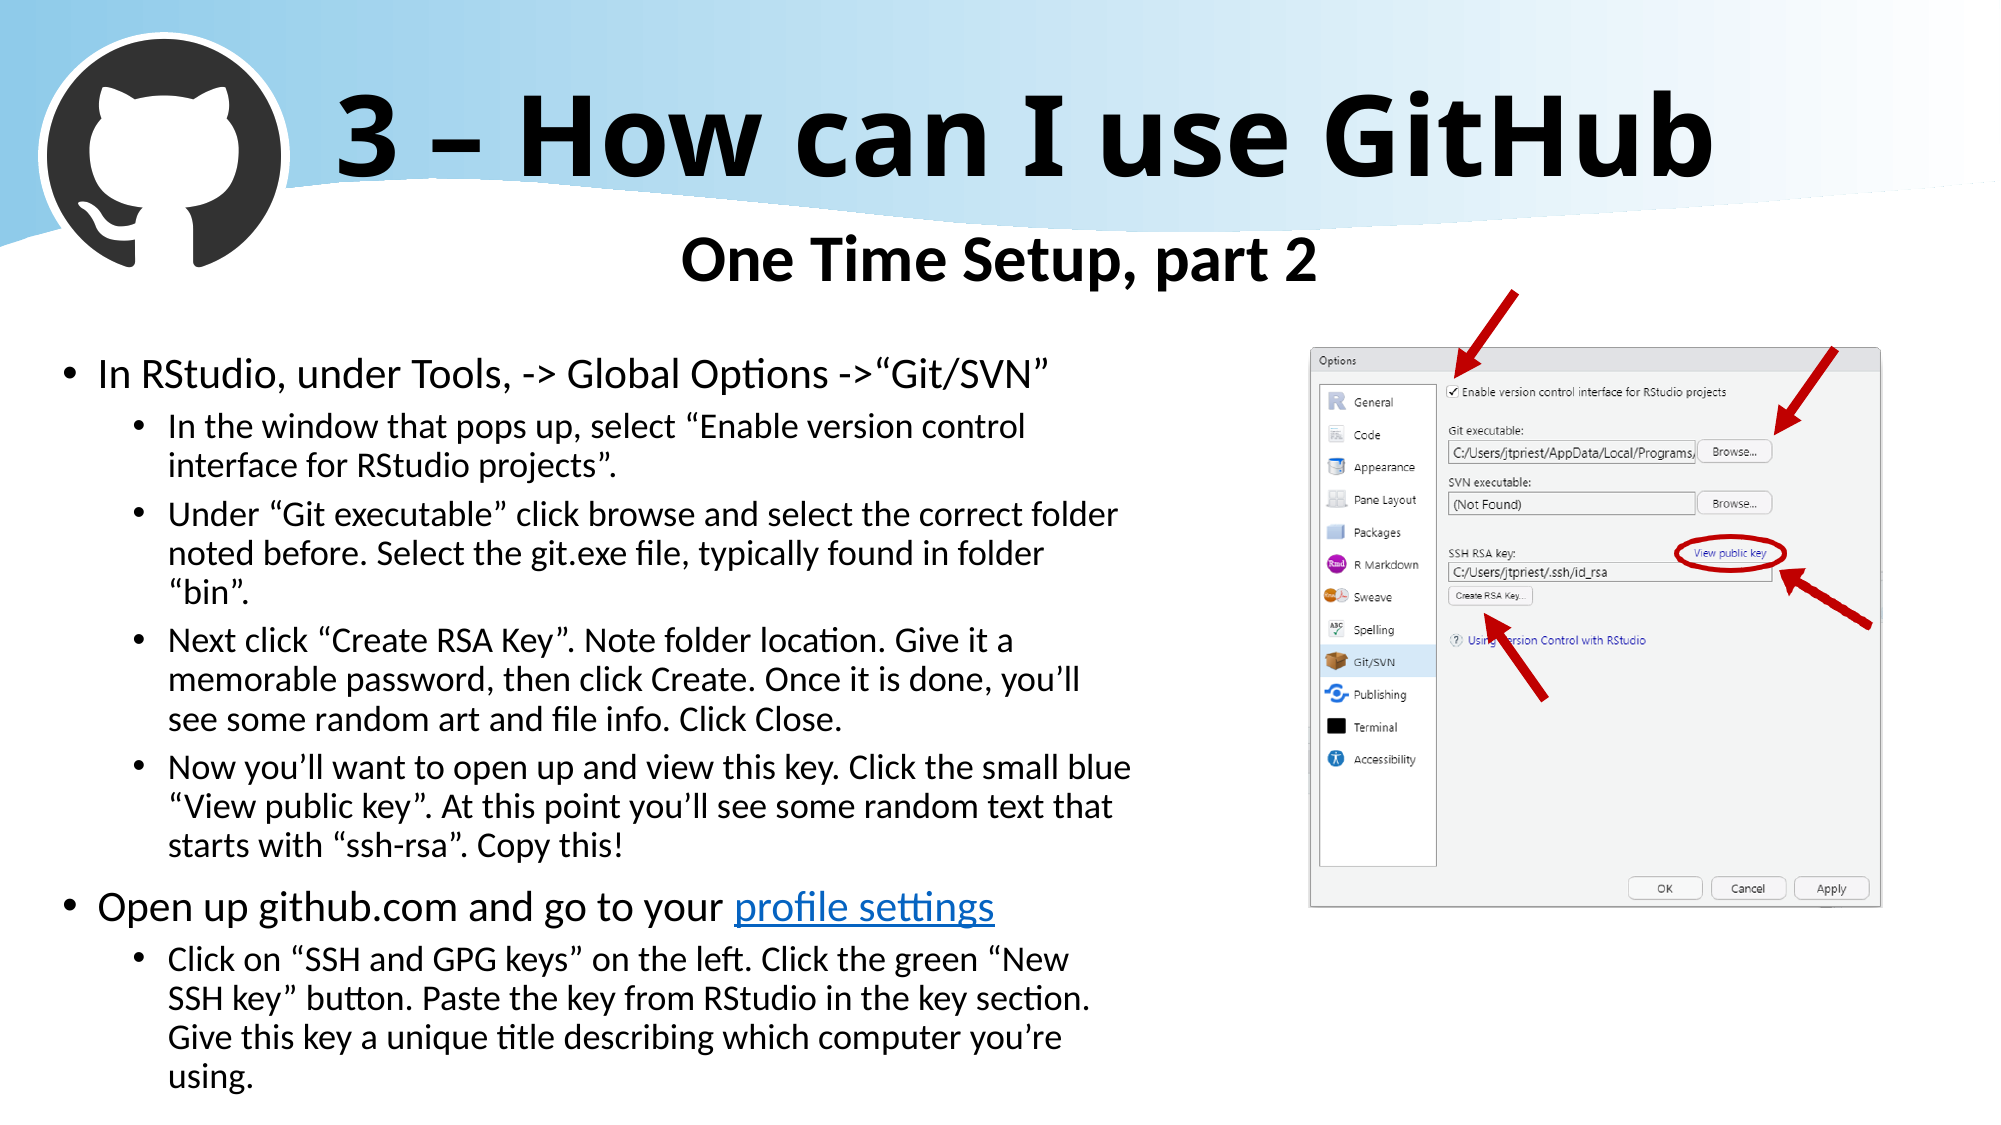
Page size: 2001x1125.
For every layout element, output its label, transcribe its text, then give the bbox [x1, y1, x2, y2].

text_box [1483, 612, 1546, 700]
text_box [1773, 348, 1836, 436]
title 3 – How can I use GitHub [320, 46, 1863, 216]
list One Time Setup, part 2 [127, 216, 1872, 317]
text_box In RStudio, under Tools, -> Global Options ->“Git/SVN” In the window that pops up, select “Enable version control interface for RStudio projects”. Under “Git executable” click browse and select the correct folder noted before. Select the git.exe file, typically found in folder “bin”. Next click “Create RSA Key”. Note folder location. Give it a memorable password, then click Create. Once it is done, you’ll see some random art and file info. Click Close. Now you’ll want to open up and view this key. Click the small blue “View public key”. At this point you’ll see some random text that starts with “ssh-rsa”. Copy this! Open up github.com and go to your profile settings Click on “SSH and GPG keys” on the left. Click the green “New SSH key” button. Paste the key from RStudio in the key section. Give this key a unique title describing which computer you’re using. [47, 343, 1148, 1111]
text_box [1453, 291, 1516, 379]
picture [47, 36, 281, 270]
picture [1306, 343, 1884, 910]
